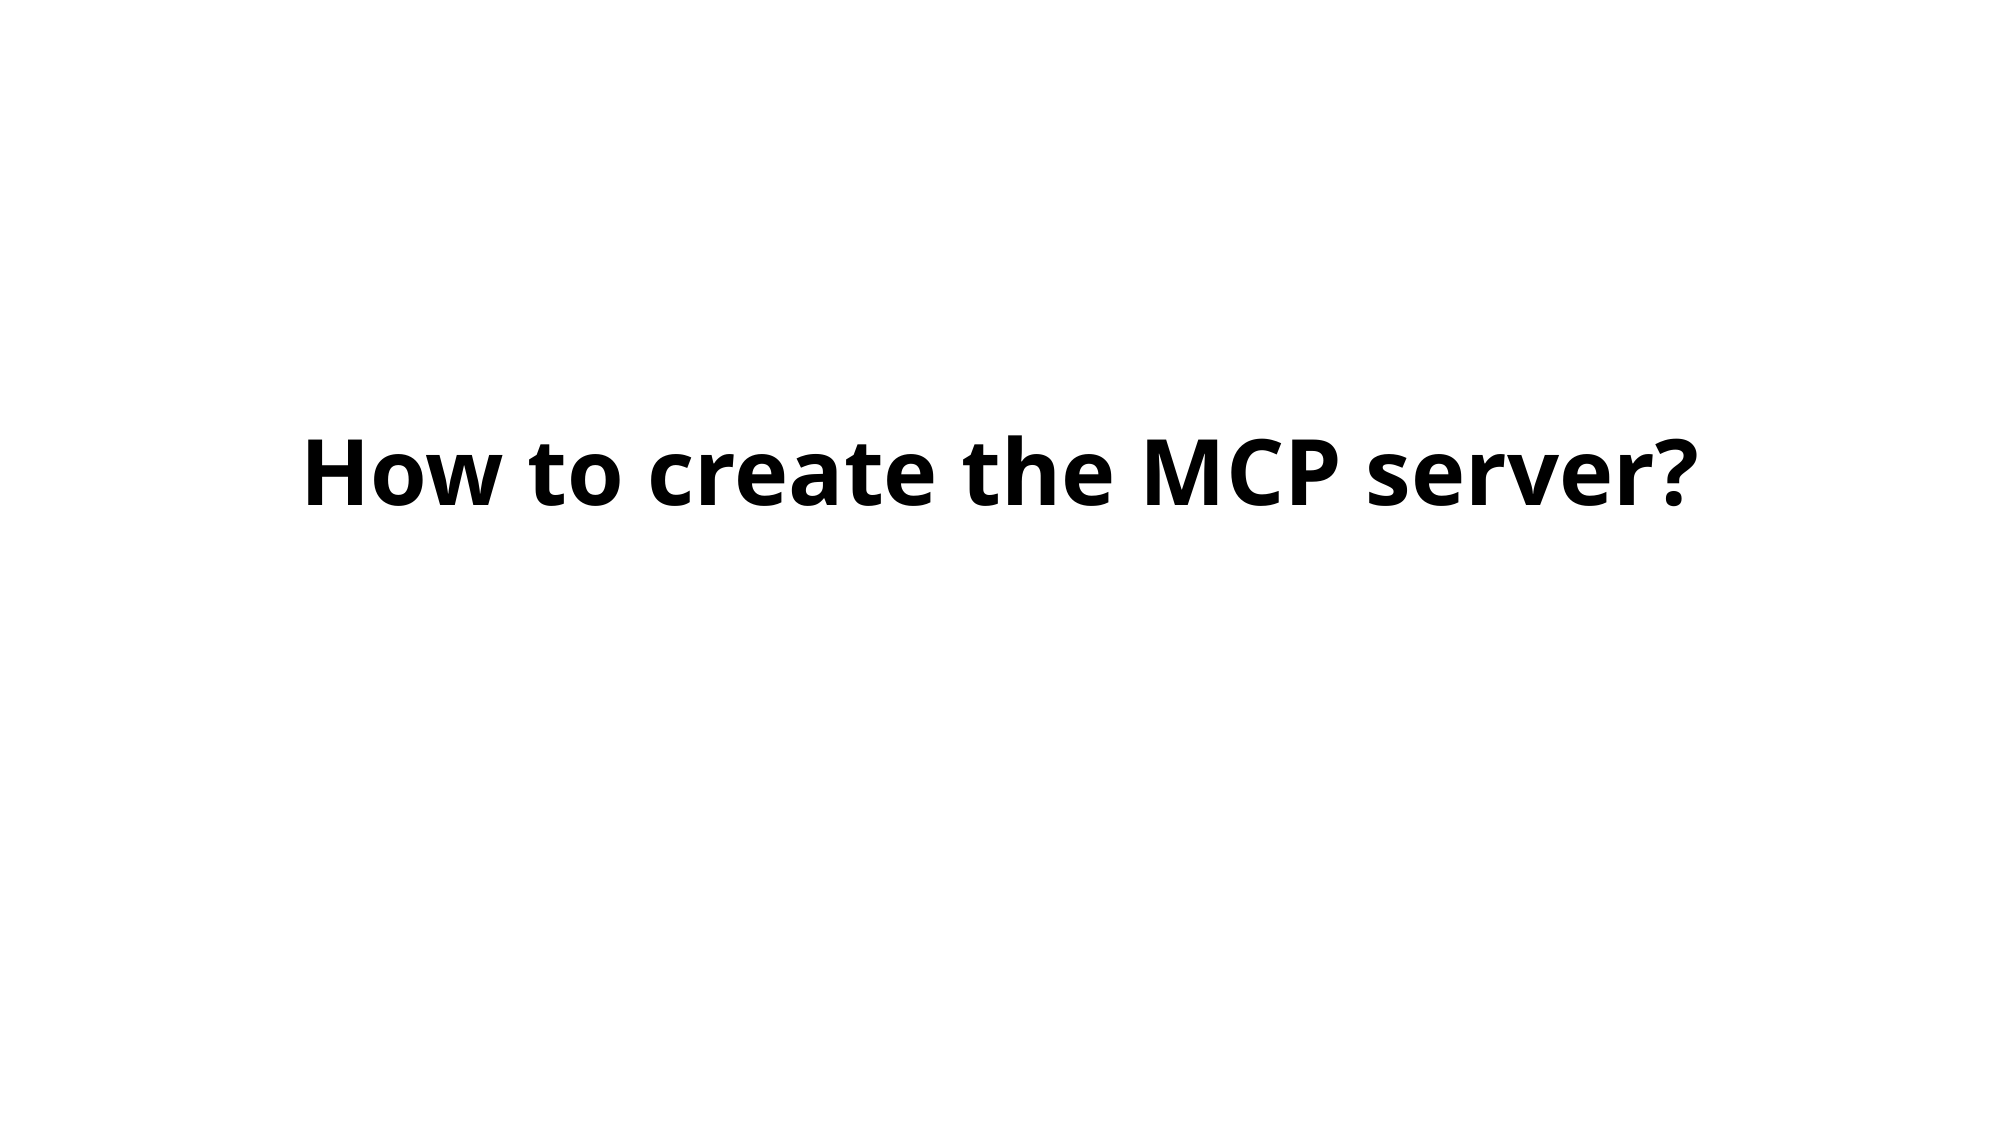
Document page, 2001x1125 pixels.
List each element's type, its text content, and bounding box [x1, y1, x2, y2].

title How to create the MCP server? [99, 375, 1900, 563]
